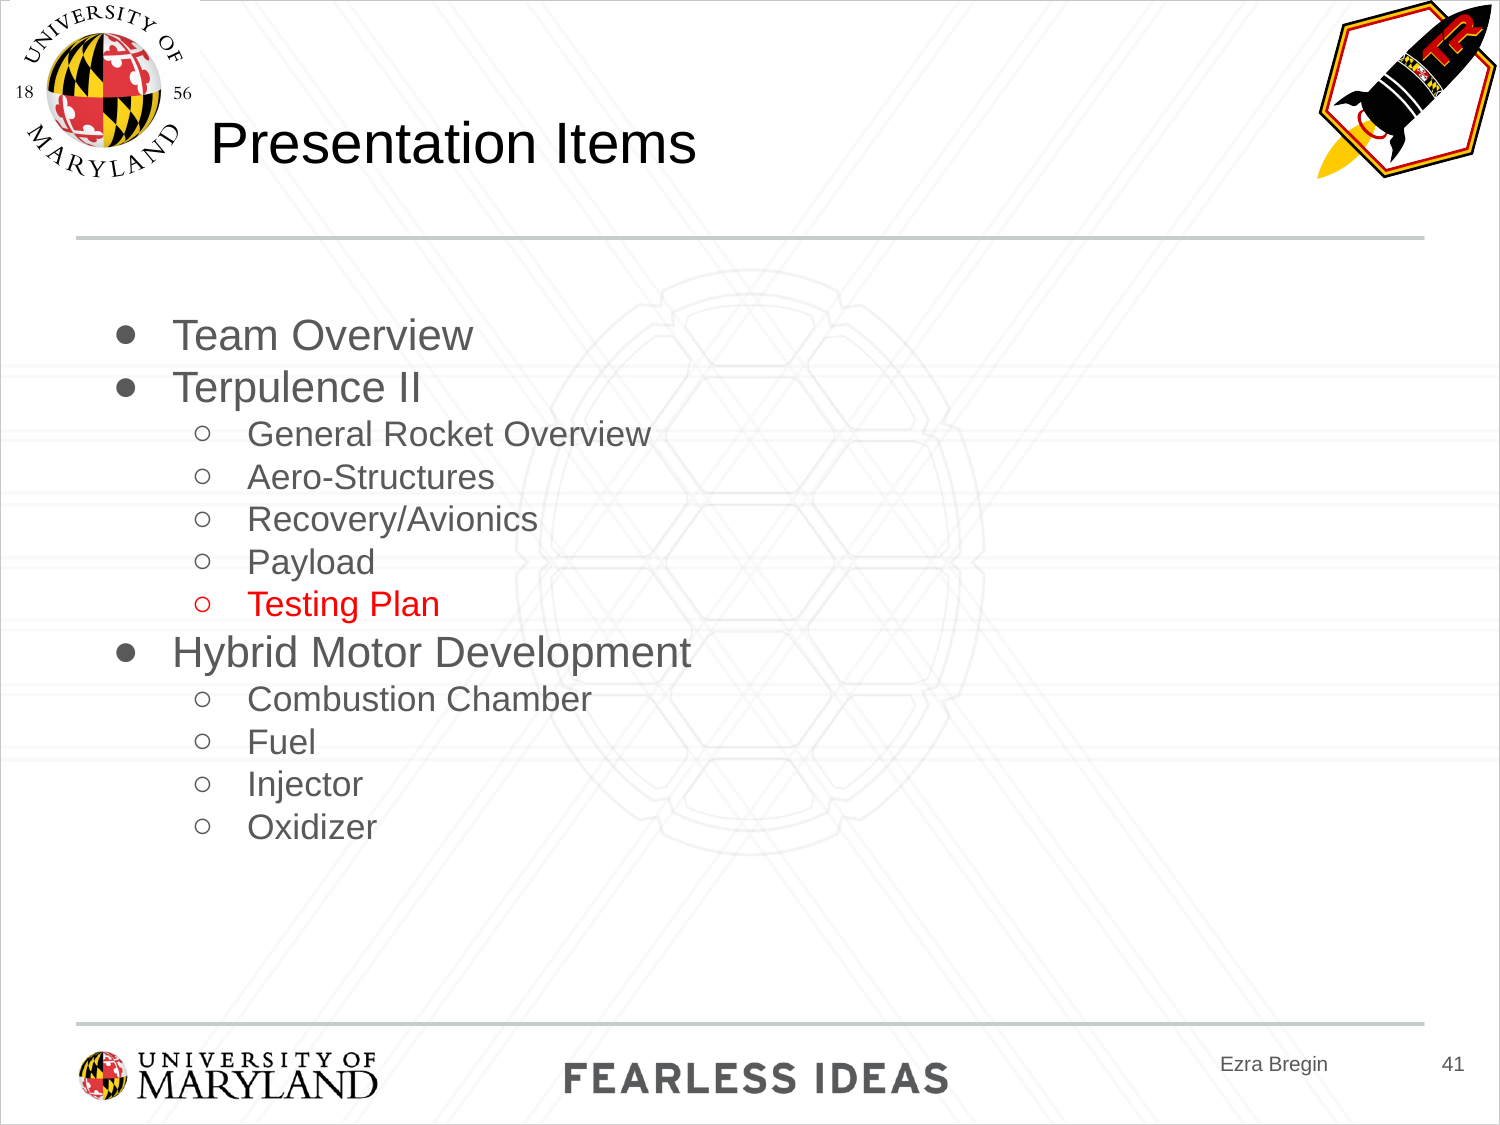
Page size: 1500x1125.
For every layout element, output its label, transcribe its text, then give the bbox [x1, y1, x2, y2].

slide_number 41 [1389, 1019, 1480, 1106]
list Team Overview Terpulence II General Rocket Overview Aero-Structures Recovery/Avionics Payload Testing Plan Hybrid Motor Development Combustion Chamber Fuel Injector Oxidizer [7, 205, 1405, 1037]
picture [0, 0, 1500, 1125]
slide_number Ezra Bregin [1199, 1029, 1445, 1097]
title Presentation Items [195, 90, 1419, 216]
